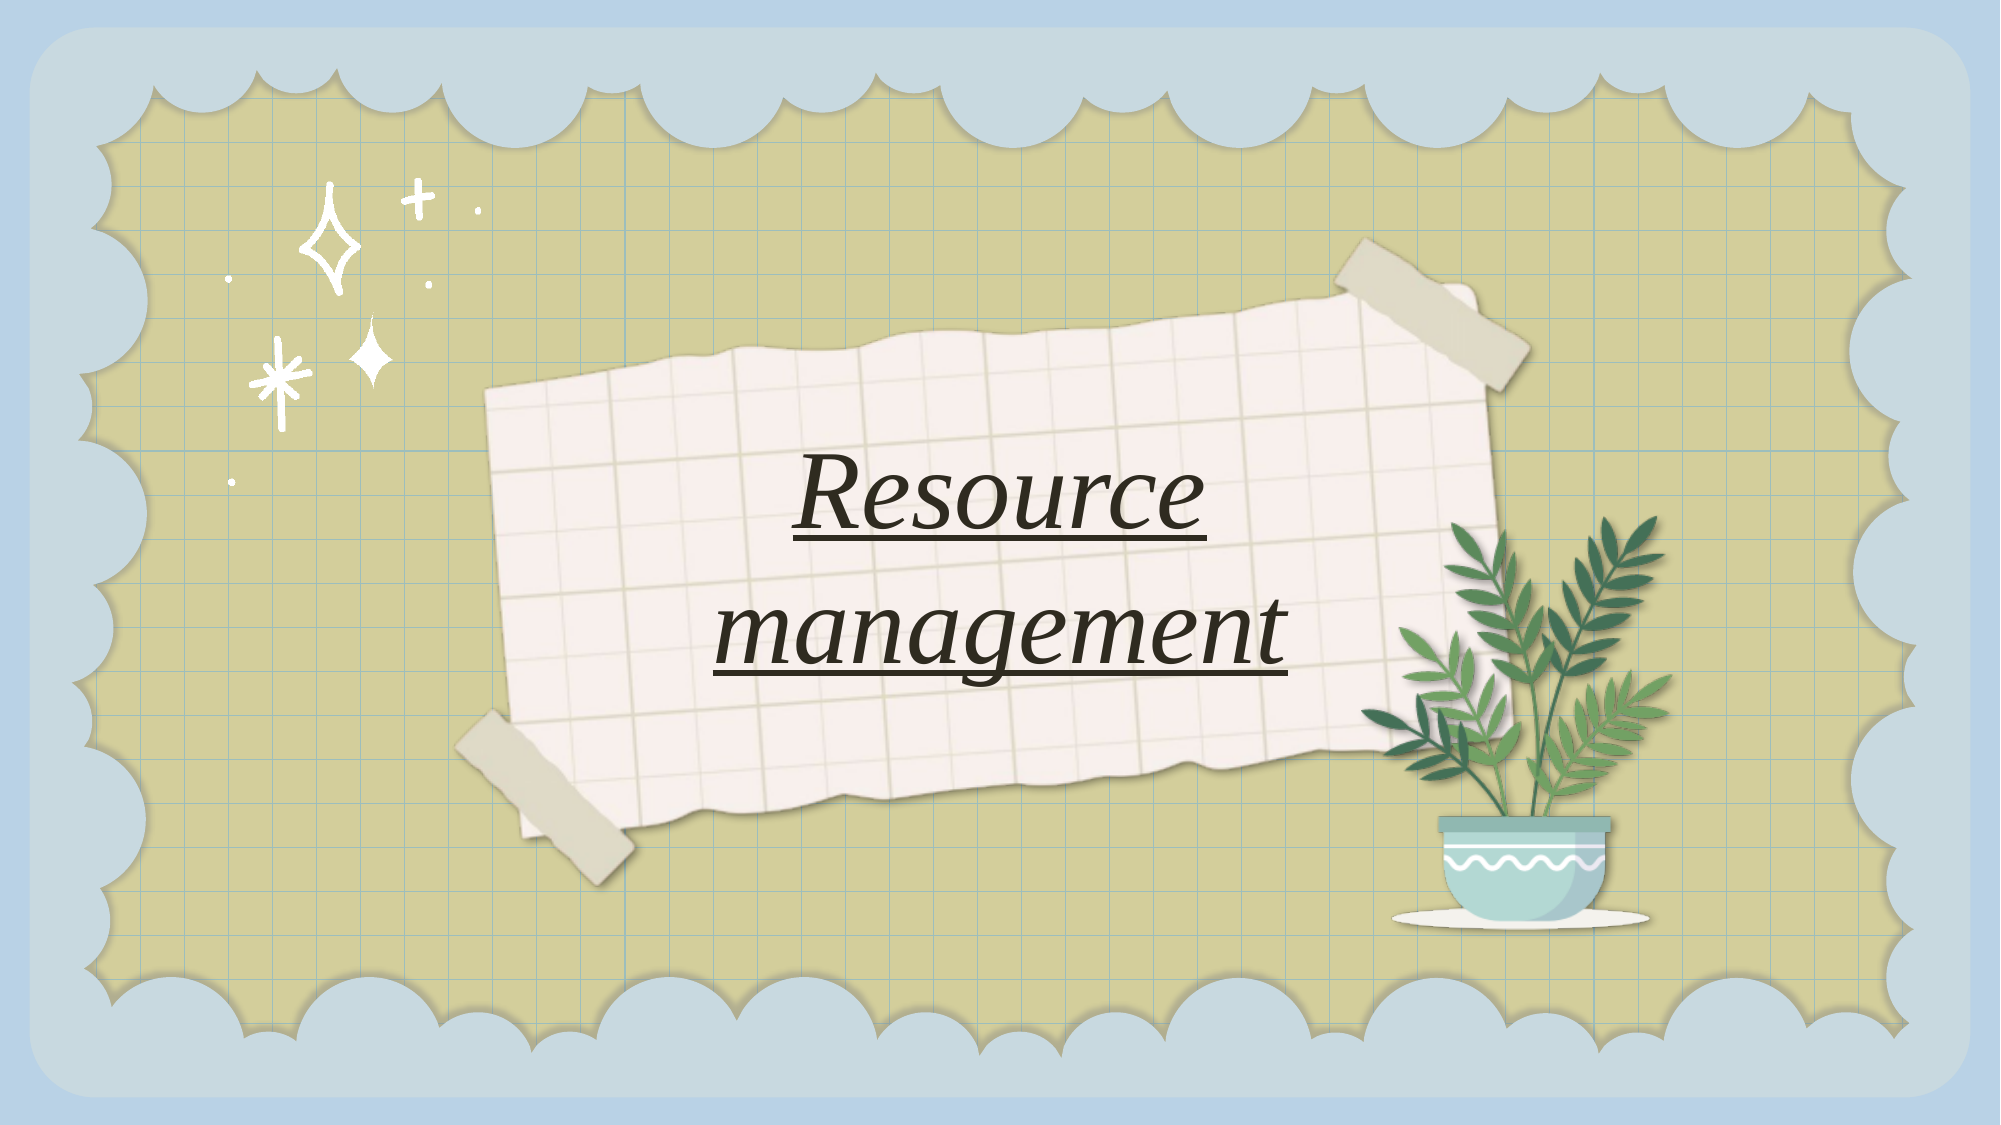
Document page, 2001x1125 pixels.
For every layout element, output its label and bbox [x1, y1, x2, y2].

text_box [0, 0, 2000, 1125]
